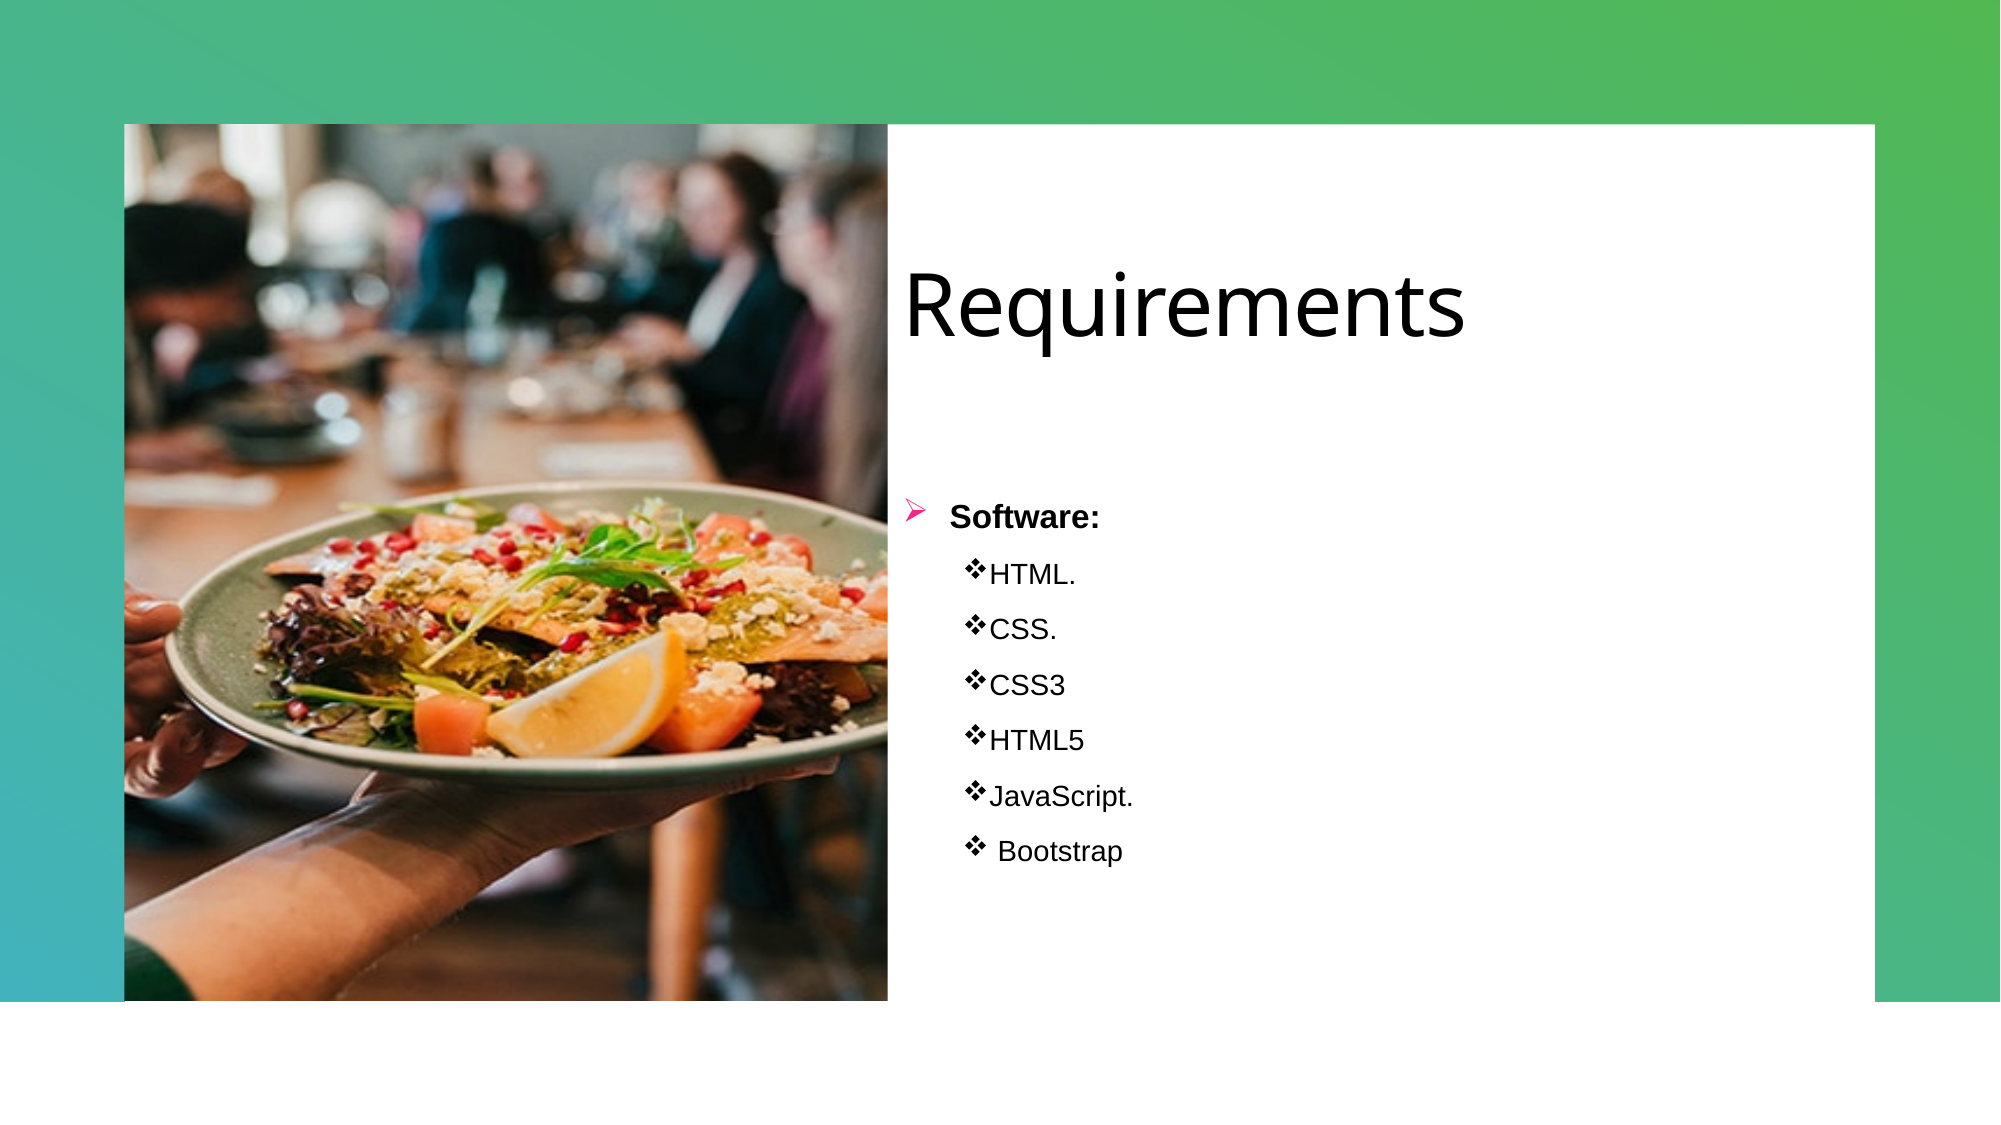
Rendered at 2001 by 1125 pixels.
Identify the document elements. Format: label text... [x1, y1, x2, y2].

picture [124, 124, 888, 1001]
list Software: HTML. CSS. CSS3 HTML5 JavaScript. Bootstrap [888, 487, 1749, 1001]
title Requirements [888, 248, 1749, 470]
